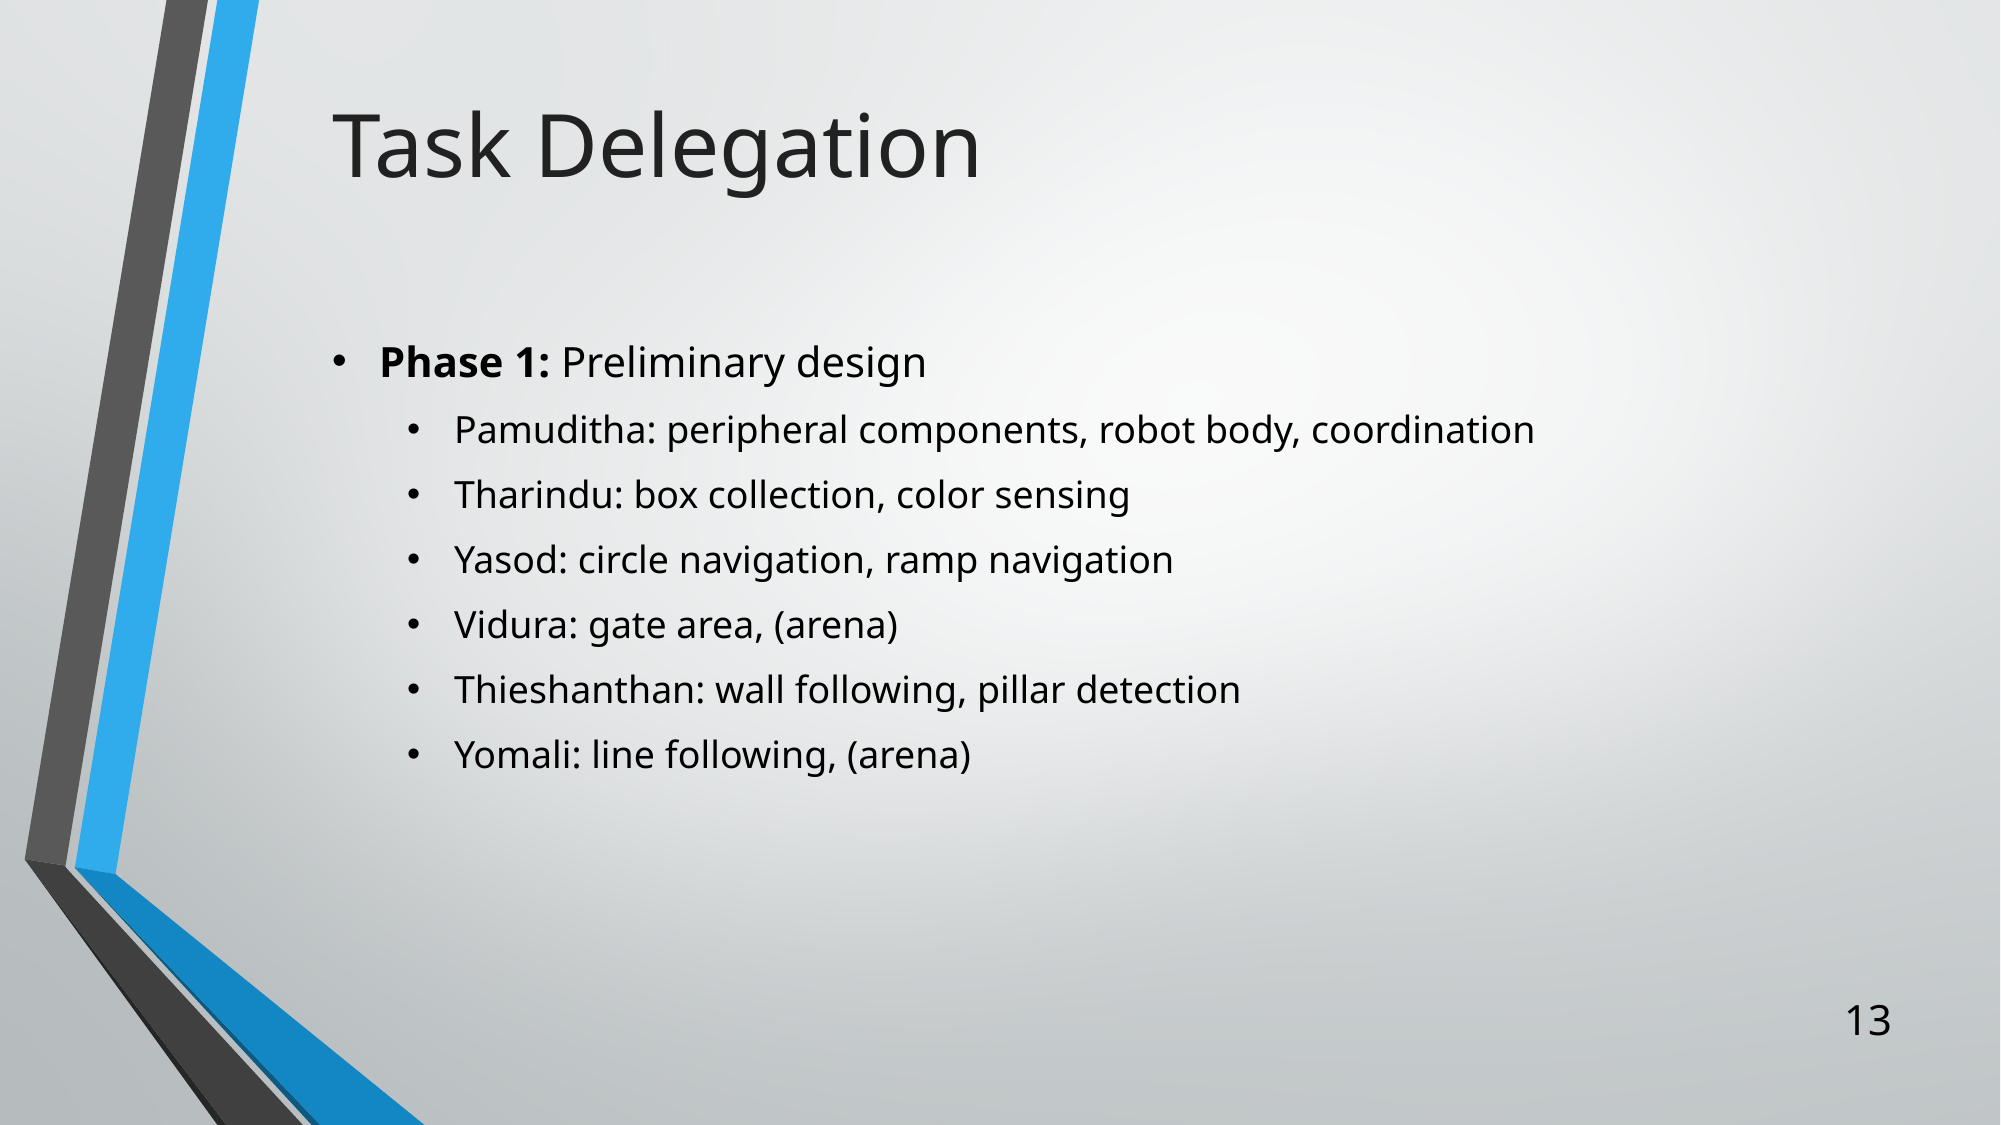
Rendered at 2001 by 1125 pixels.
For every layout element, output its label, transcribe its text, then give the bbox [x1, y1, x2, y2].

text_box Phase 1: Preliminary design Pamuditha: peripheral components, robot body, coordination Tharindu: box collection, color sensing Yasod: circle navigation, ramp navigation Vidura: gate area, (arena) Thieshanthan: wall following, pillar detection Yomali: line following, (arena) [317, 327, 1986, 784]
slide_number 13 [1816, 992, 1908, 1052]
text_box Task Delegation [317, 82, 1389, 203]
